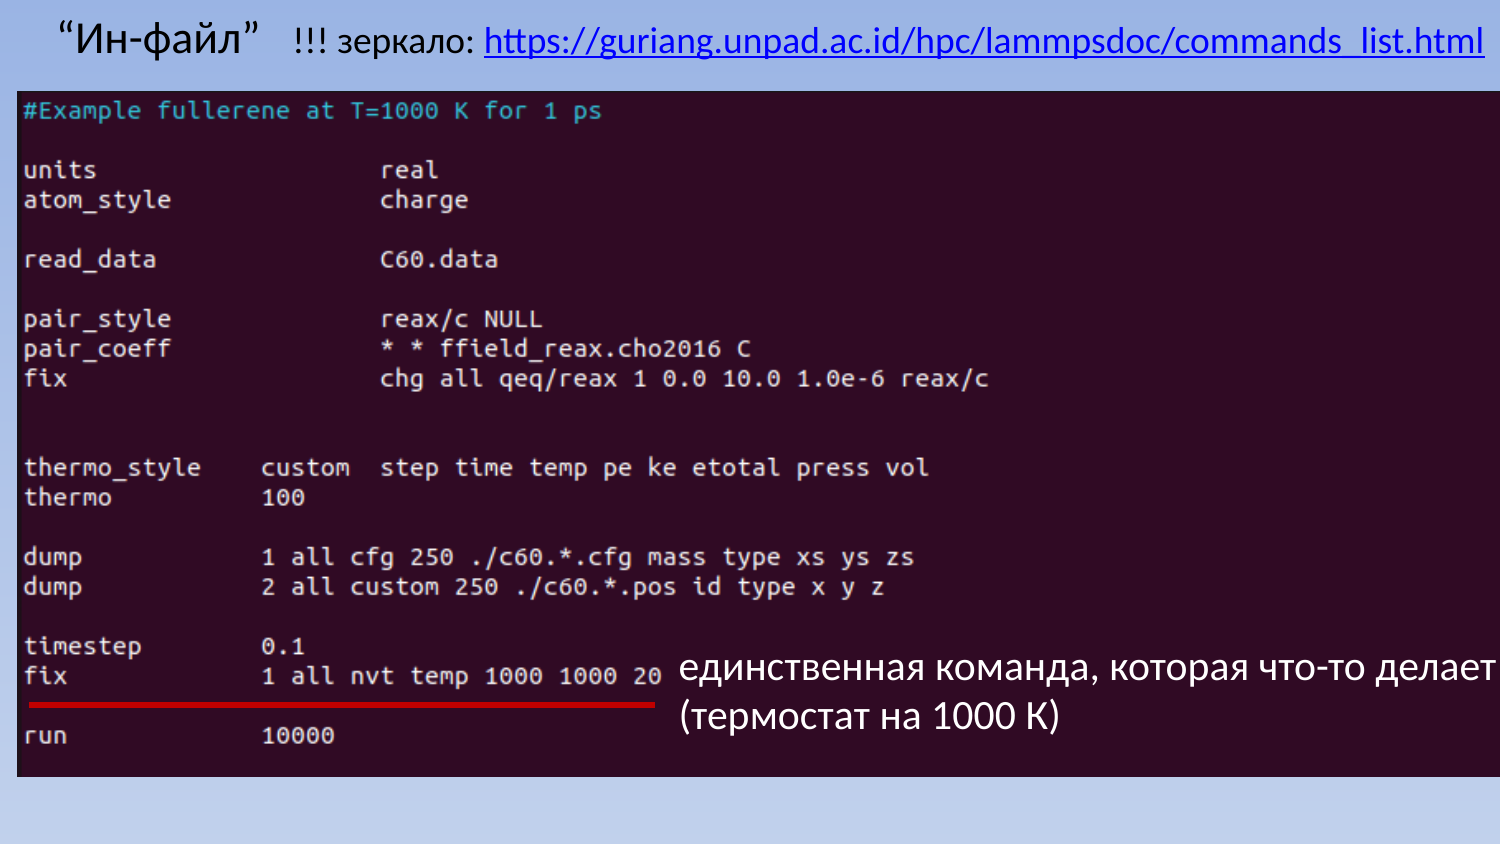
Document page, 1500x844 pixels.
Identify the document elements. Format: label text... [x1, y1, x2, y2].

text_box “Ин-файл” [48, 4, 269, 67]
text_box !!! зеркало: https://guriang.unpad.ac.id/hpc/lammpsdoc/commands_list.html [277, 8, 1500, 69]
picture [17, 90, 1500, 777]
